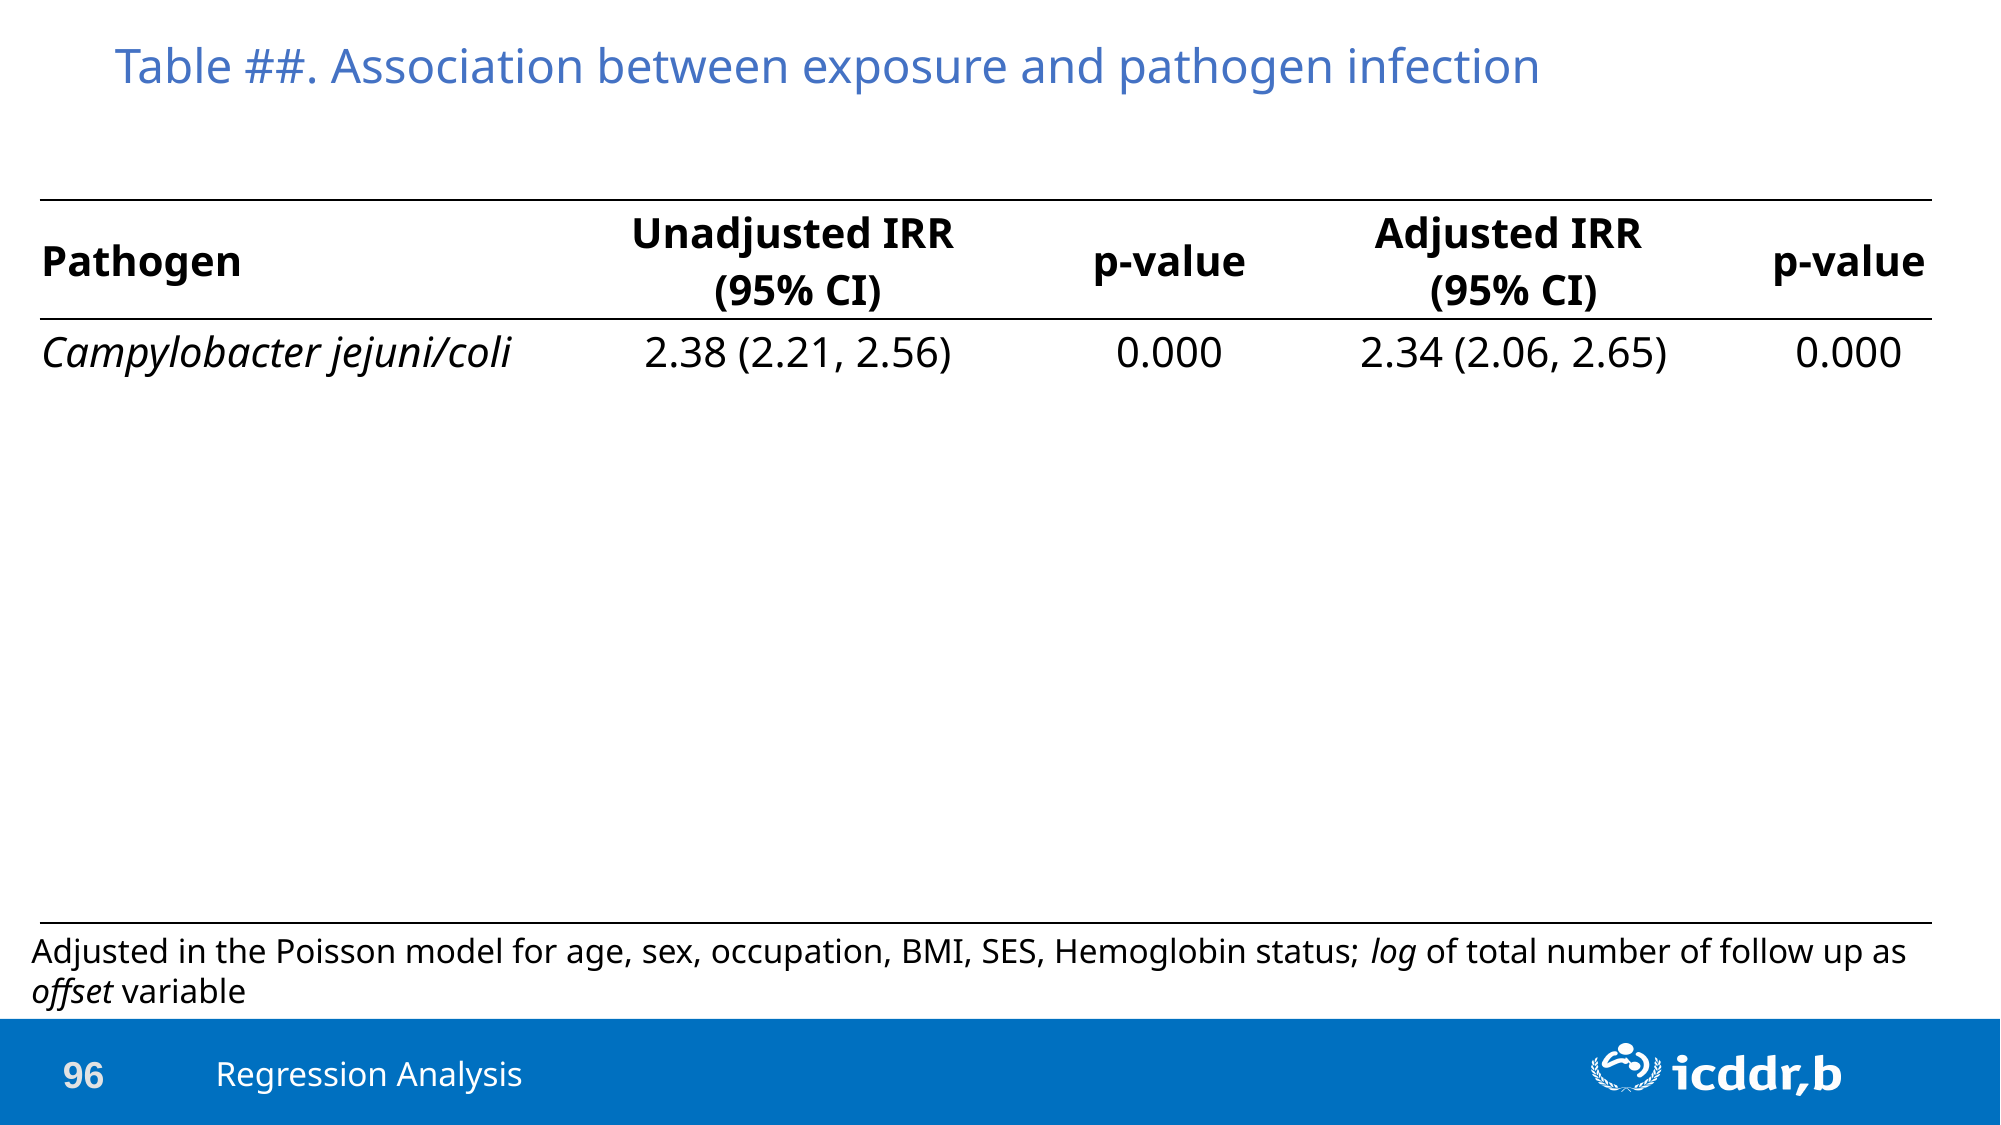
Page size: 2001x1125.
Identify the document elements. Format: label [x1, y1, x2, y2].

picture [1591, 1043, 1841, 1096]
table_cell [40, 320, 1932, 922]
list [99, 35, 1843, 130]
text_box [16, 922, 1947, 1018]
table_header [40, 201, 1932, 318]
